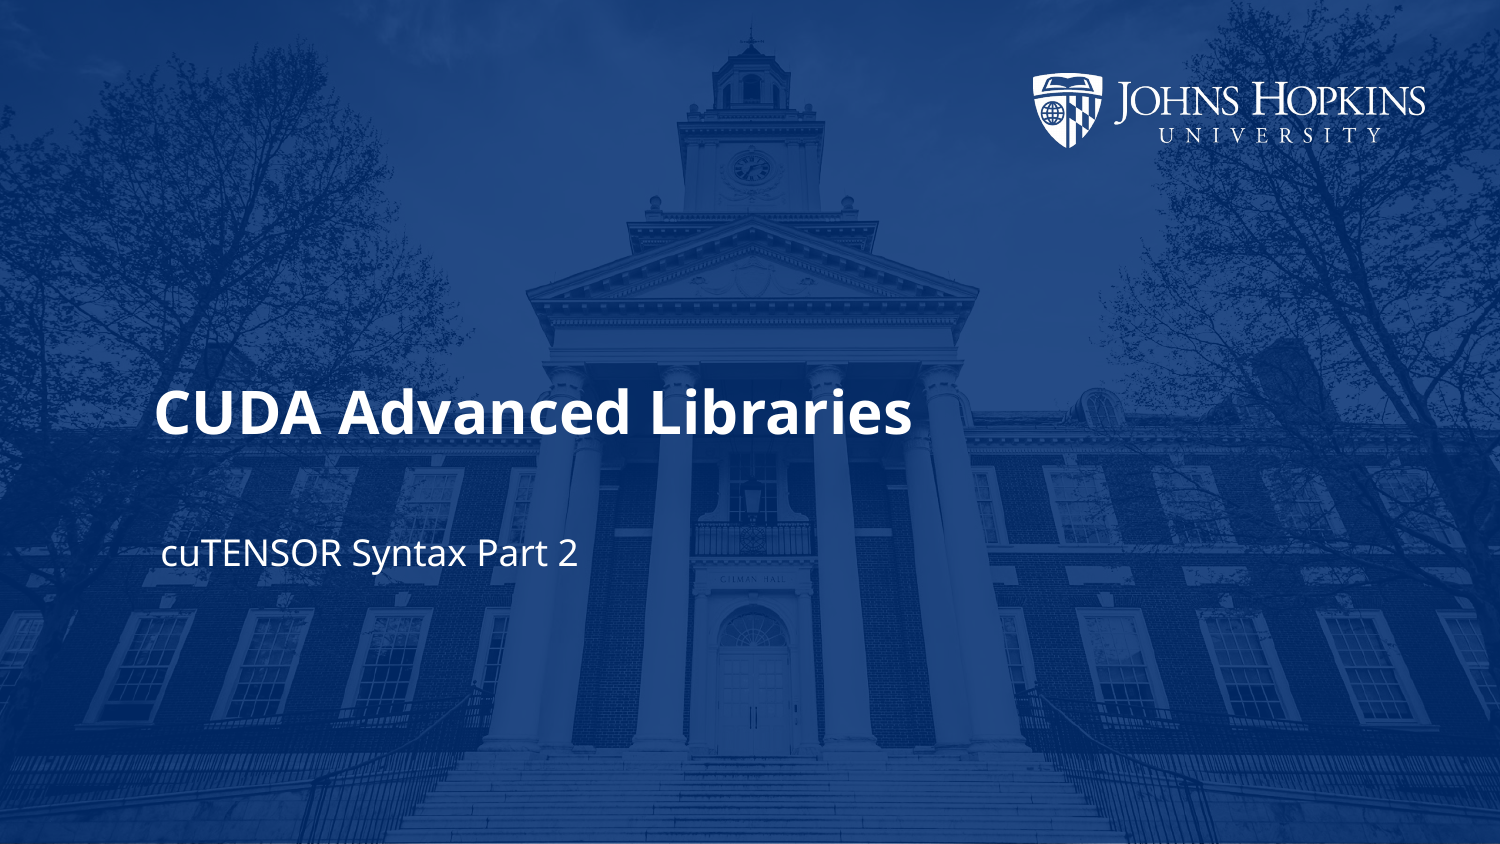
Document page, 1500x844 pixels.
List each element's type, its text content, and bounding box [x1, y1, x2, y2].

title CUDA Advanced Libraries [138, 367, 1424, 457]
list cuTENSOR Syntax Part 2 [145, 522, 1425, 583]
picture [1033, 73, 1425, 148]
